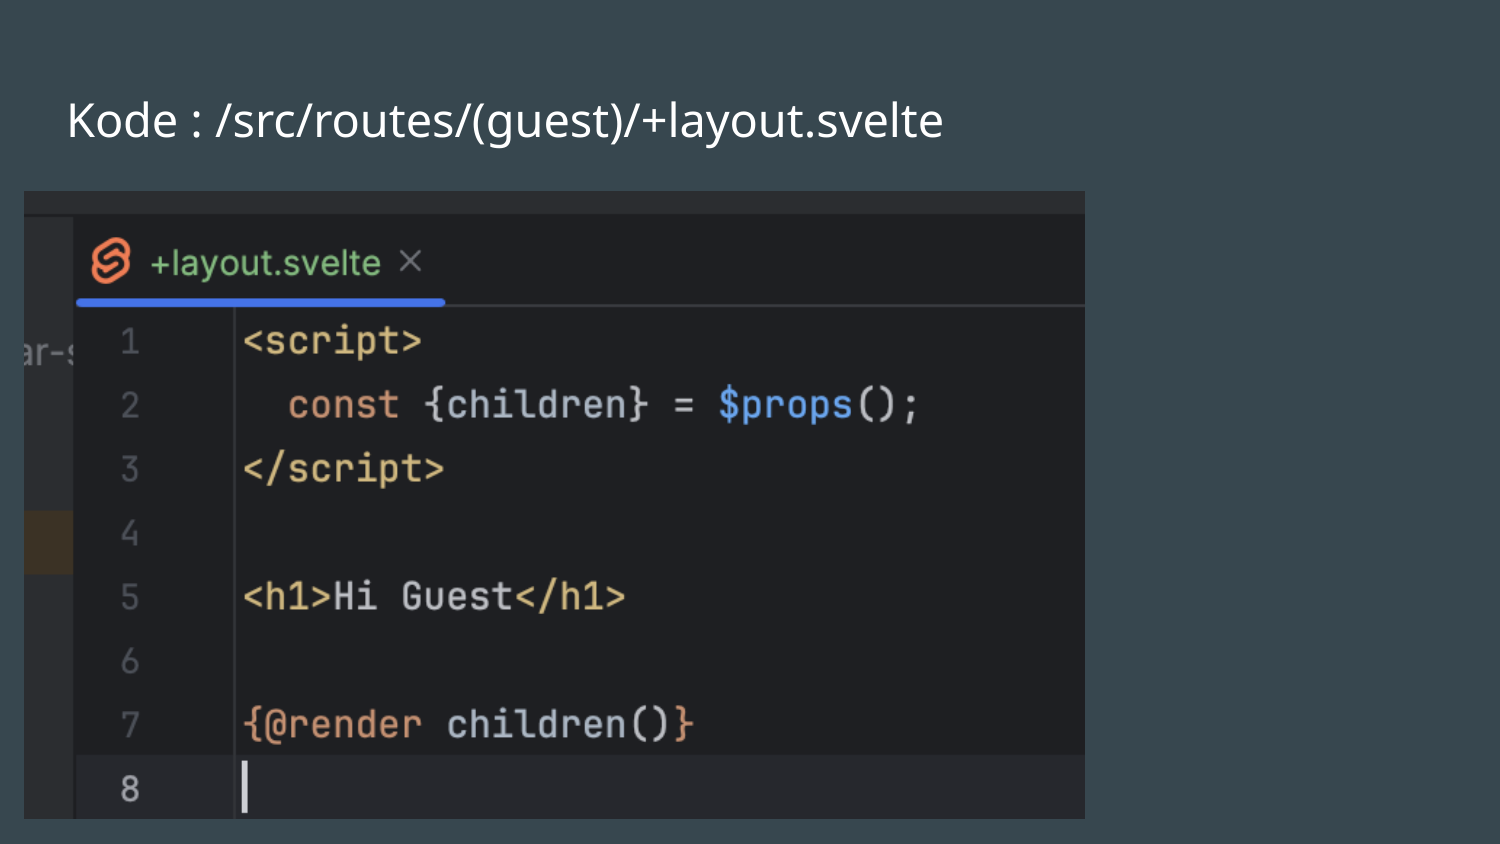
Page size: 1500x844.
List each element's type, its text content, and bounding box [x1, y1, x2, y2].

picture [24, 191, 1085, 819]
title Kode : /src/routes/(guest)/+layout.svelte [51, 72, 1449, 167]
